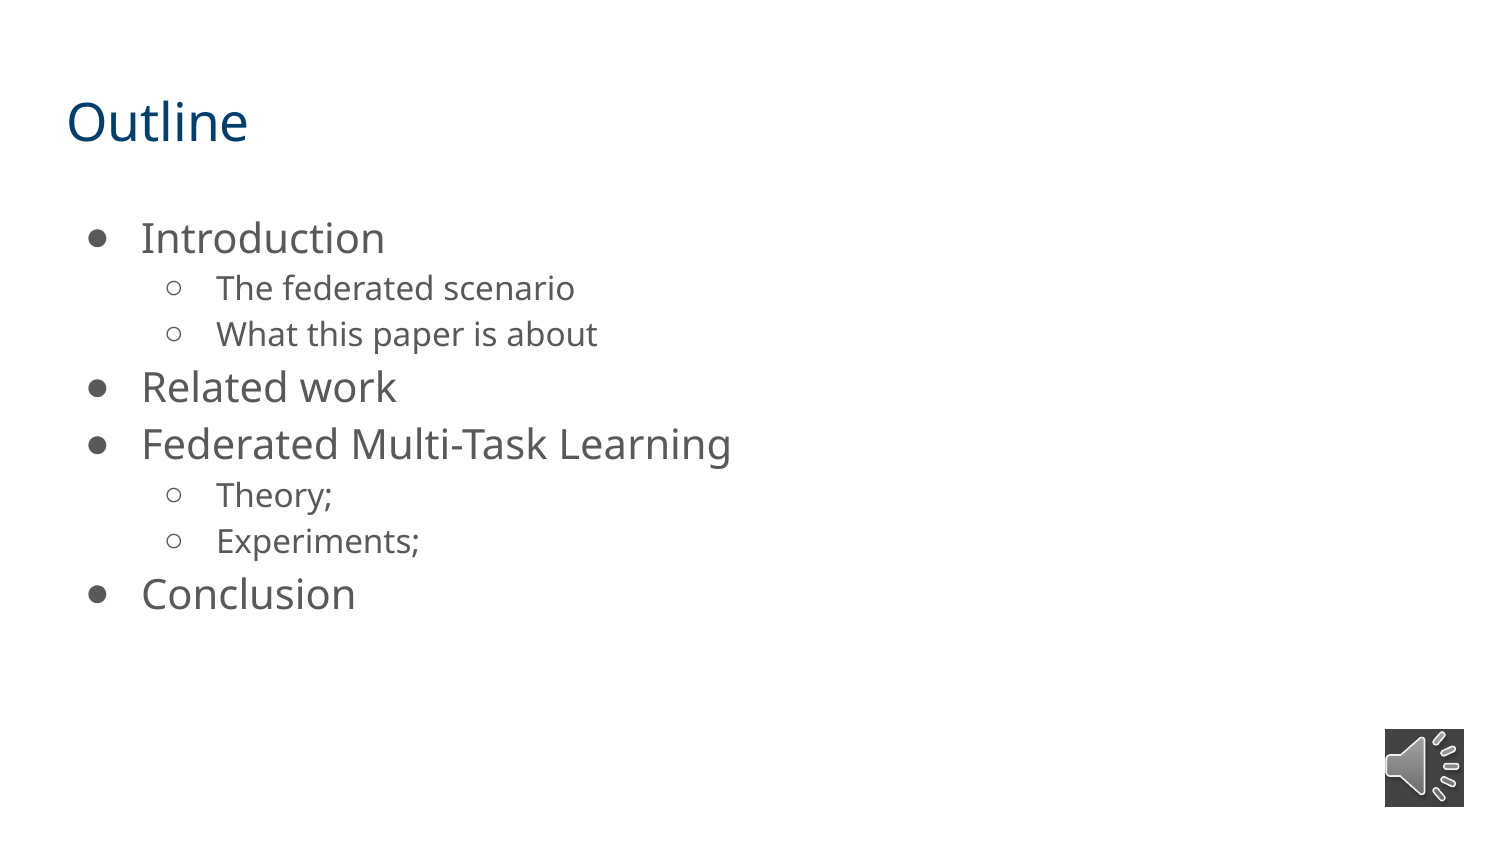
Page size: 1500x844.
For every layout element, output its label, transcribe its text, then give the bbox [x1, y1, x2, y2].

list Introduction The federated scenario What this paper is about Related work Federated Multi-Task Learning Theory; Experiments; Conclusion [51, 189, 1449, 830]
title Outline [51, 72, 1449, 167]
slide_number 3 [1389, 764, 1480, 830]
picture [1384, 728, 1465, 809]
